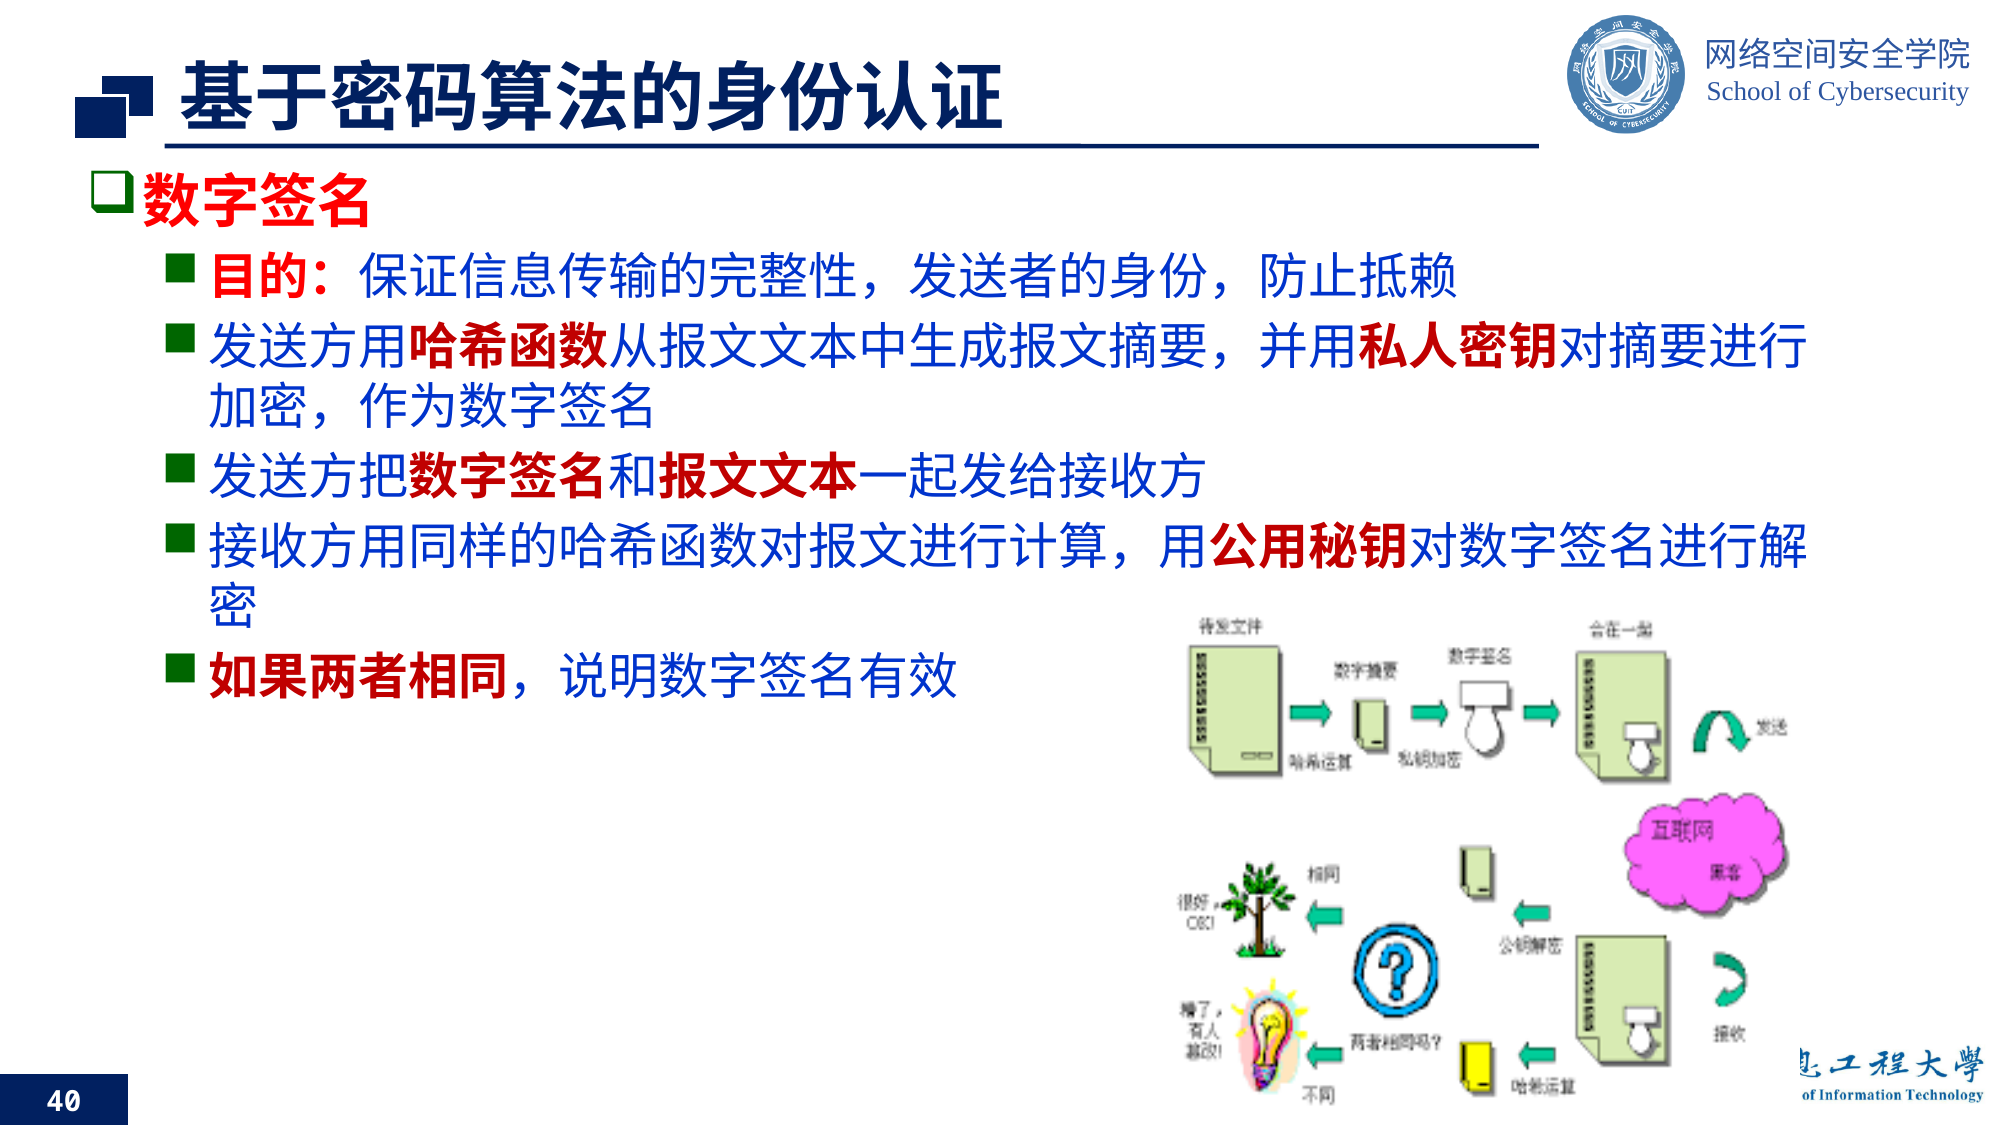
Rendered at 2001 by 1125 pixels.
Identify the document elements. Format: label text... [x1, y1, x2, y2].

text_box 数字签名 目的：保证信息传输的完整性，发送者的身份，防止抵赖 发送方用哈希函数从报文文本中生成报文摘要，并用私人密钥对摘要进行加密，作为数字签名 发送方把数字签名和报文文本一起发给接收方 接收方用同样的哈希函数对报文进行计算，用公用秘钥对数字签名进行解密 如果两者相同，说明数字签名有效 [71, 157, 1829, 1075]
title 基于密码算法的身份认证 [164, 42, 1539, 131]
slide_number 40 [0, 1074, 128, 1125]
picture [1163, 594, 2000, 1125]
